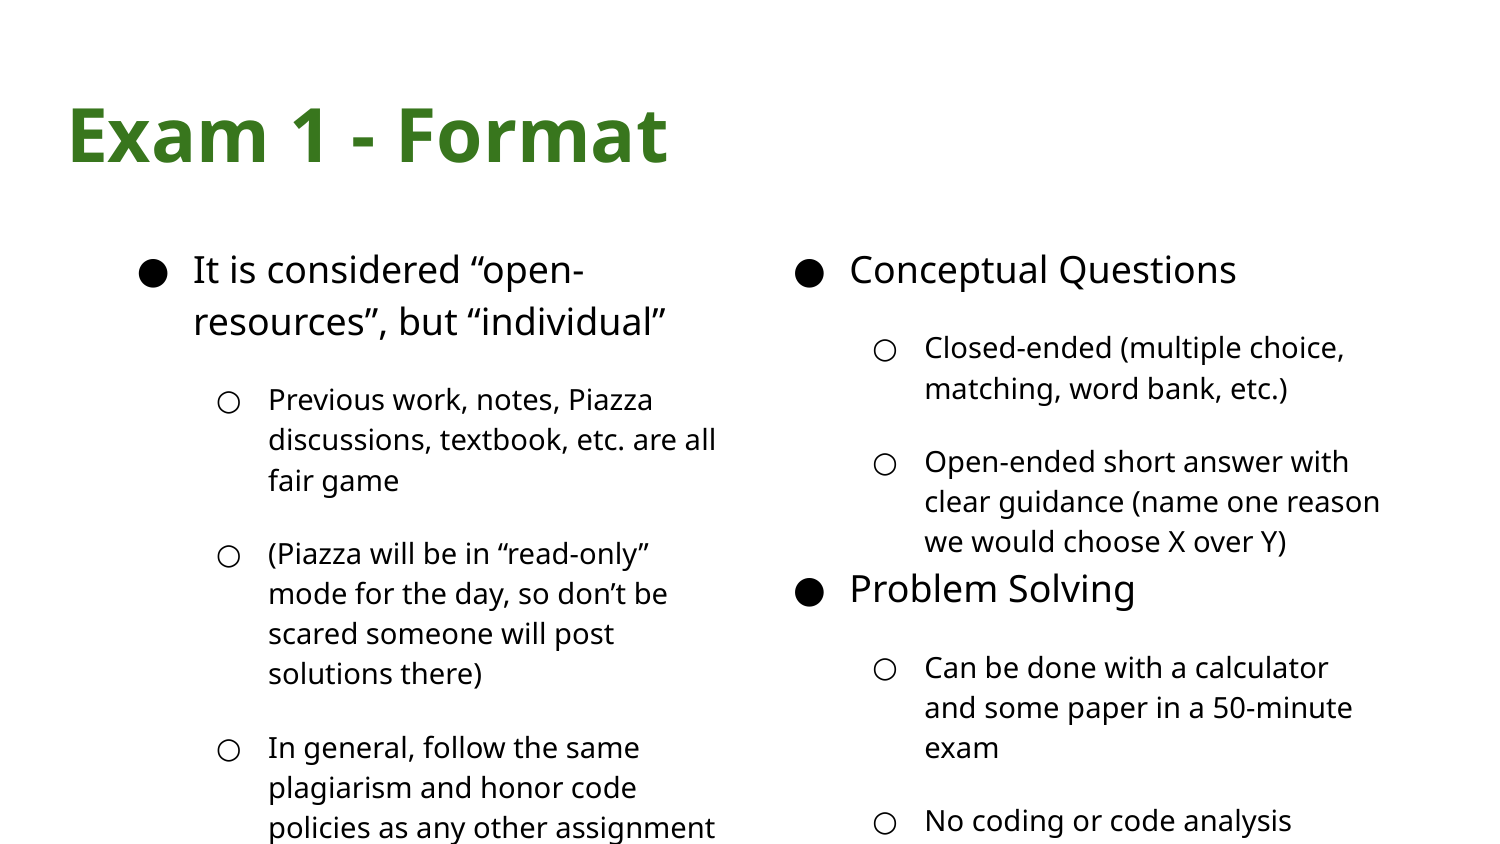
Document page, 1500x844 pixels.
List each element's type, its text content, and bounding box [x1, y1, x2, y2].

list It is considered “open-resources”, but “individual” Previous work, notes, Piazza discussions, textbook, etc. are all fair game (Piazza will be in “read-only” mode for the day, so don’t be scared someone will post solutions there) In general, follow the same plagiarism and honor code policies as any other assignment [103, 224, 741, 760]
title Exam 1 - Format [51, 72, 1449, 167]
list Conceptual Questions Closed-ended (multiple choice, matching, word bank, etc.) Open-ended short answer with clear guidance (name one reason we would choose X over Y) Problem Solving Can be done with a calculator and some paper in a 50-minute exam No coding or code analysis [759, 224, 1397, 760]
